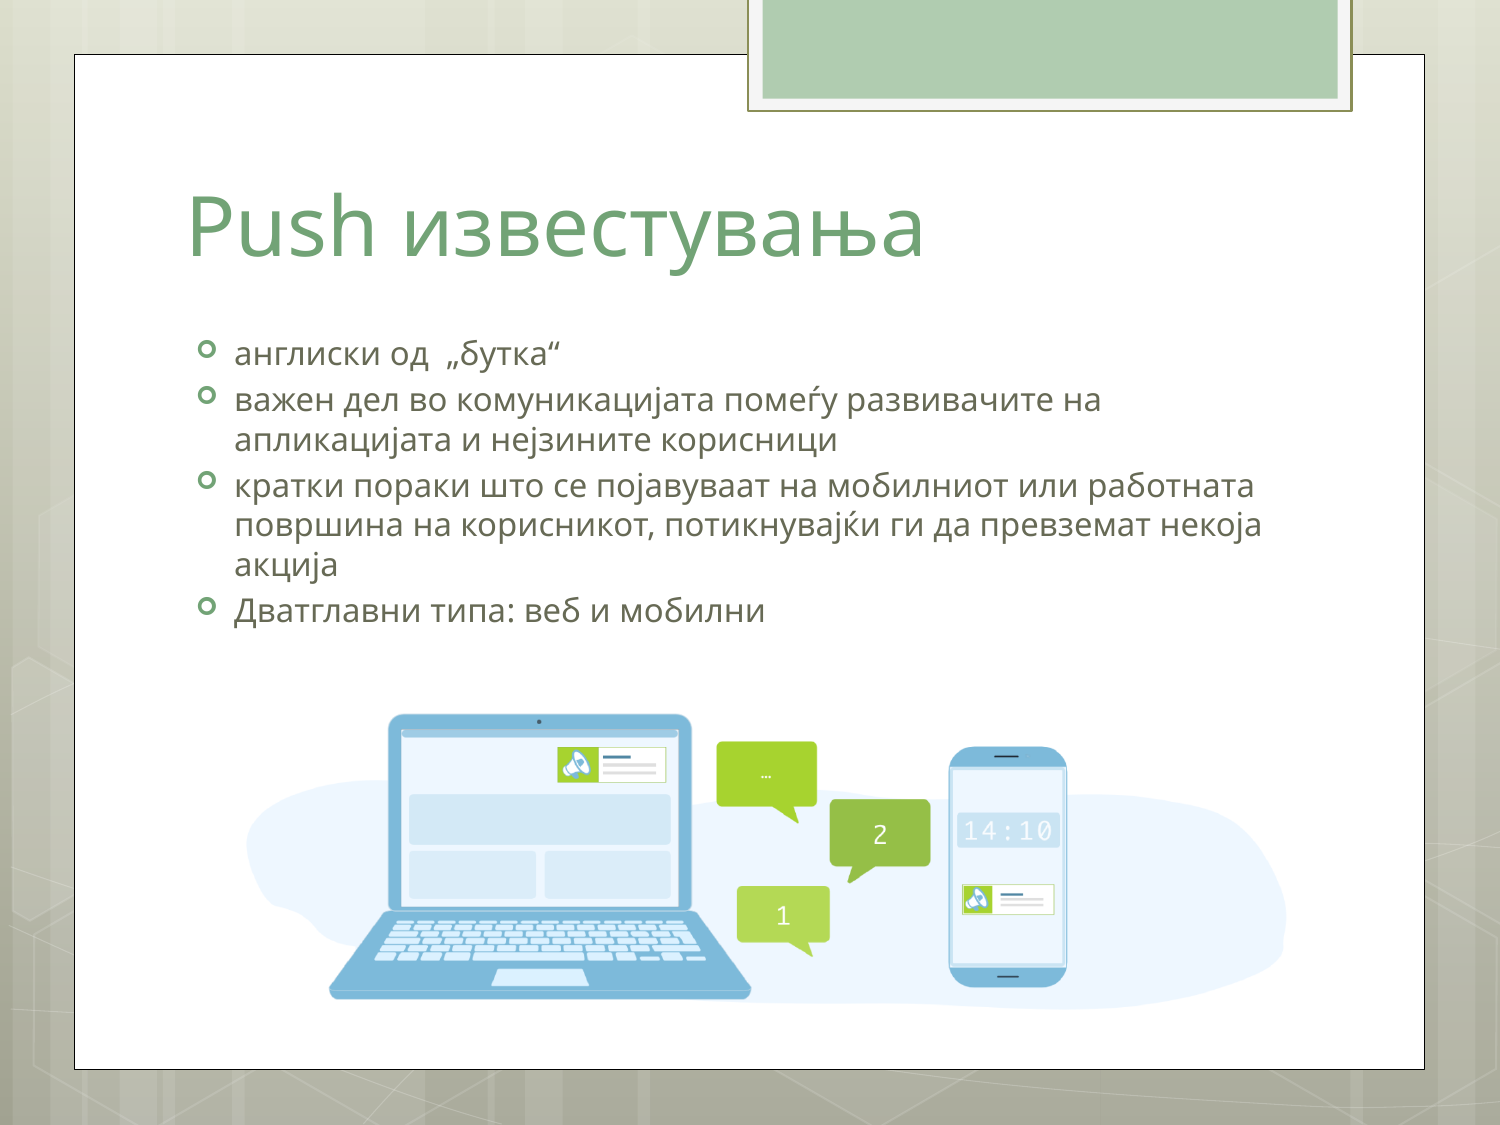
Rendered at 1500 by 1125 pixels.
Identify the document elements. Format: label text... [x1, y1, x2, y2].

list англиски од „бутка“ важен дел во комуникацијата помеѓу развивачите на апликацијата и нејзините корисници кратки пораки што се појавуваат на мобилниот или работната површина на корисникот, потикнувајќи ги да превземат некоја акција Дватглавни типа: веб и мобилни [171, 324, 1325, 638]
title Push известувања [170, 149, 1323, 282]
picture [187, 674, 1307, 1044]
